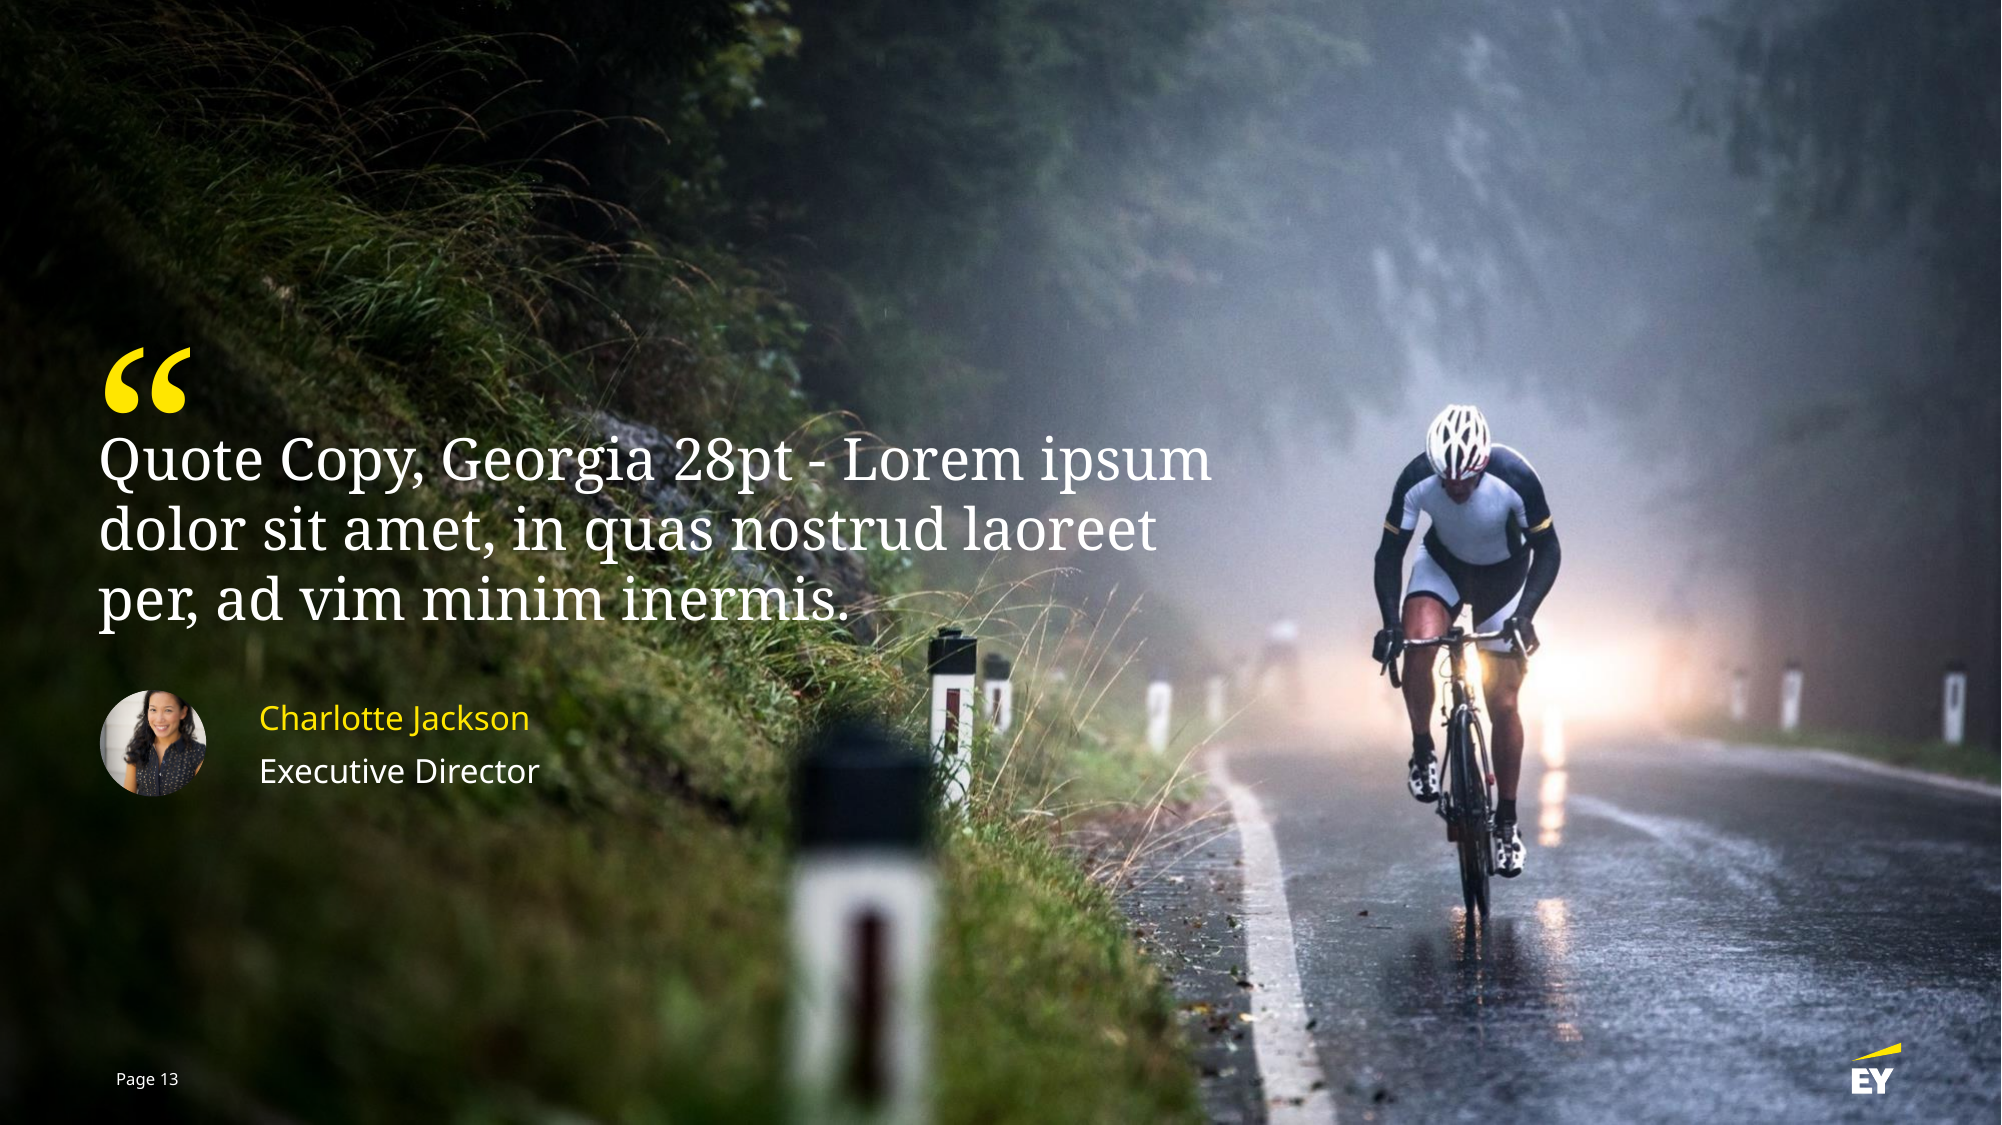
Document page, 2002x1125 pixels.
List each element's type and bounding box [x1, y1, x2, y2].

picture [0, 0, 2001, 1125]
text_box [1851, 1042, 1902, 1094]
